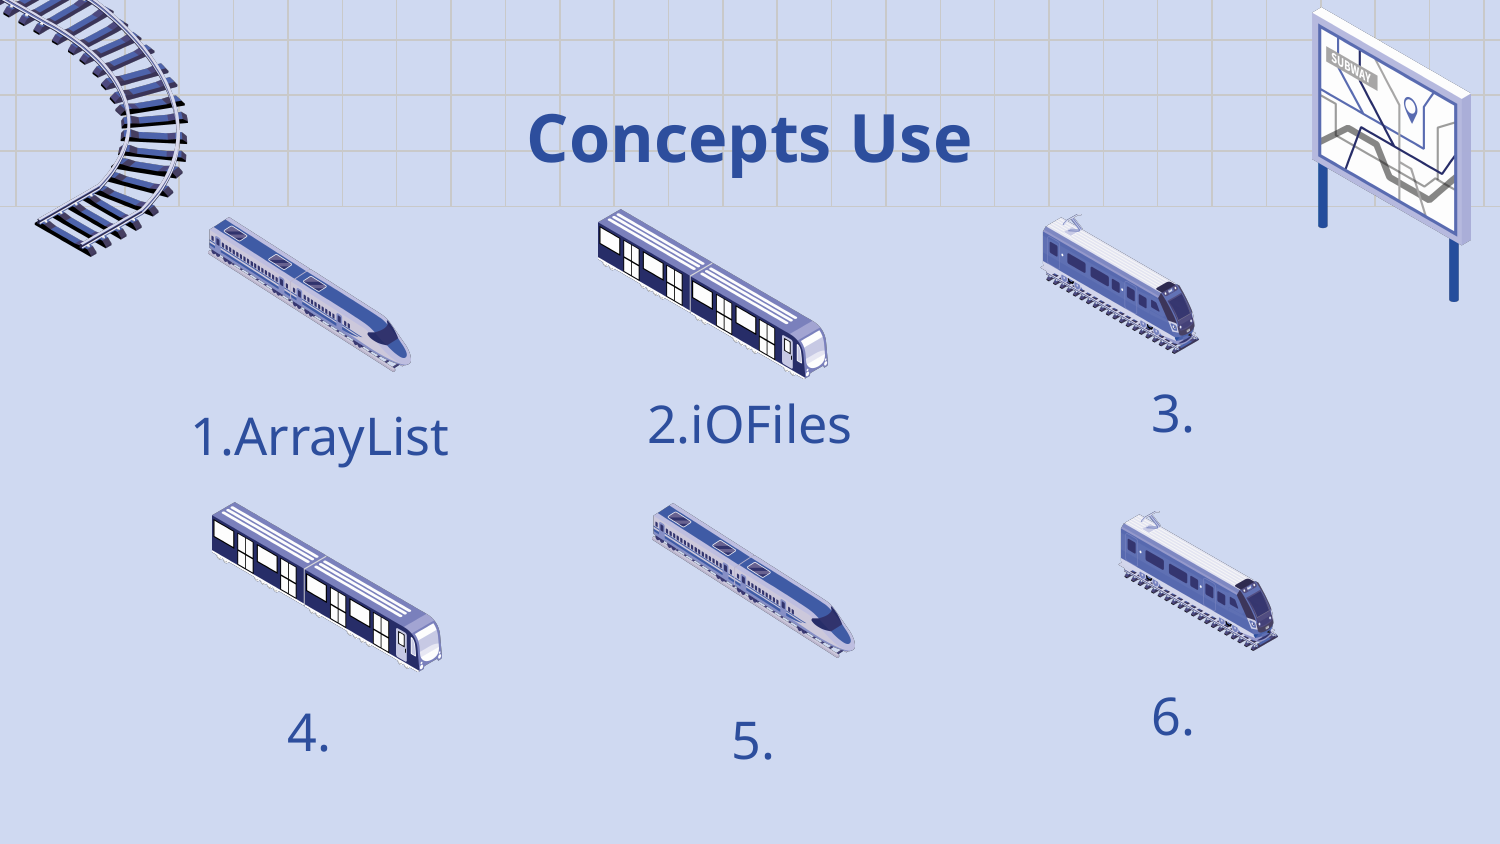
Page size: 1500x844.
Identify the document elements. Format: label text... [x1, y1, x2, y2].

text_box 4. [118, 687, 502, 775]
text_box 5. [561, 695, 946, 783]
subtitle 3. [981, 367, 1365, 455]
picture [1312, 7, 1472, 302]
picture [598, 209, 828, 379]
picture [208, 216, 411, 372]
subtitle 2.iOFiles [558, 379, 942, 467]
picture [0, 0, 188, 257]
picture [652, 503, 855, 659]
picture [1039, 214, 1200, 355]
subtitle 1.ArrayList [128, 390, 512, 478]
picture [211, 502, 442, 672]
text_box 6. [981, 671, 1365, 759]
picture [1118, 510, 1278, 651]
title Concepts Use [191, 89, 1307, 184]
